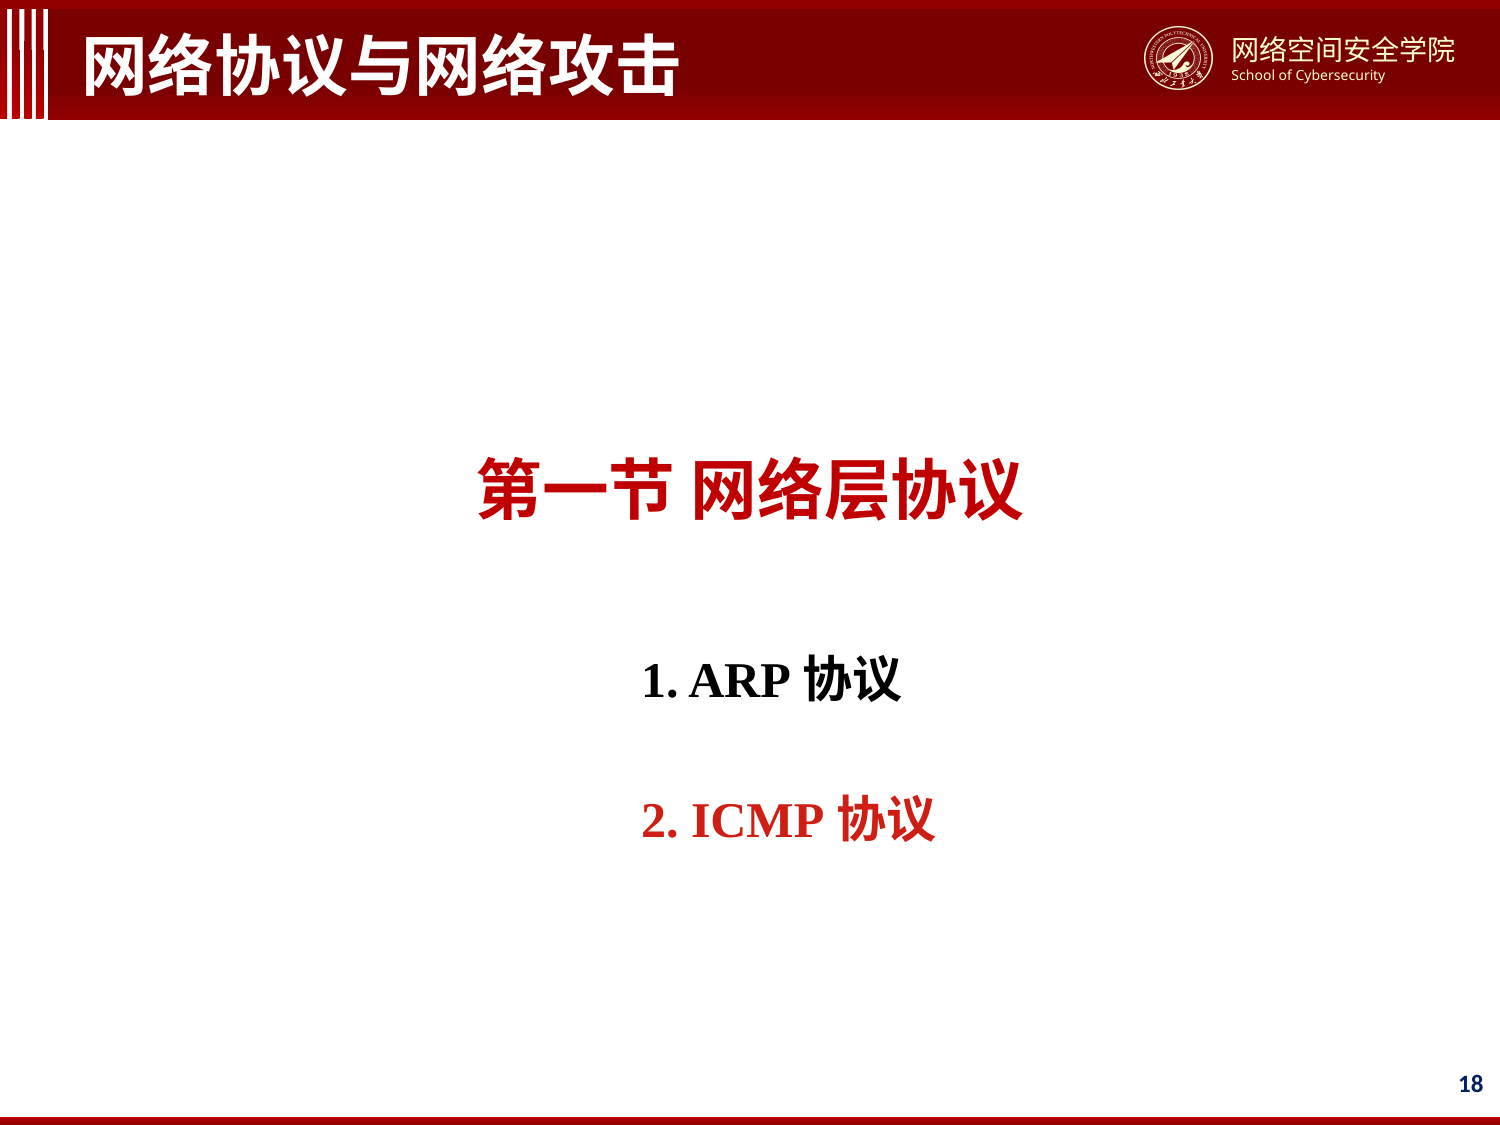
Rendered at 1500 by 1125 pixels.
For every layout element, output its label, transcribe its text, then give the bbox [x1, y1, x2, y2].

title 网络协议与网络攻击 [66, 7, 1082, 119]
text_box 1. ARP协议 2. ICMP协议 [626, 640, 1198, 885]
picture [1144, 26, 1213, 90]
list 第一节 网络层协议 [161, 440, 1338, 685]
